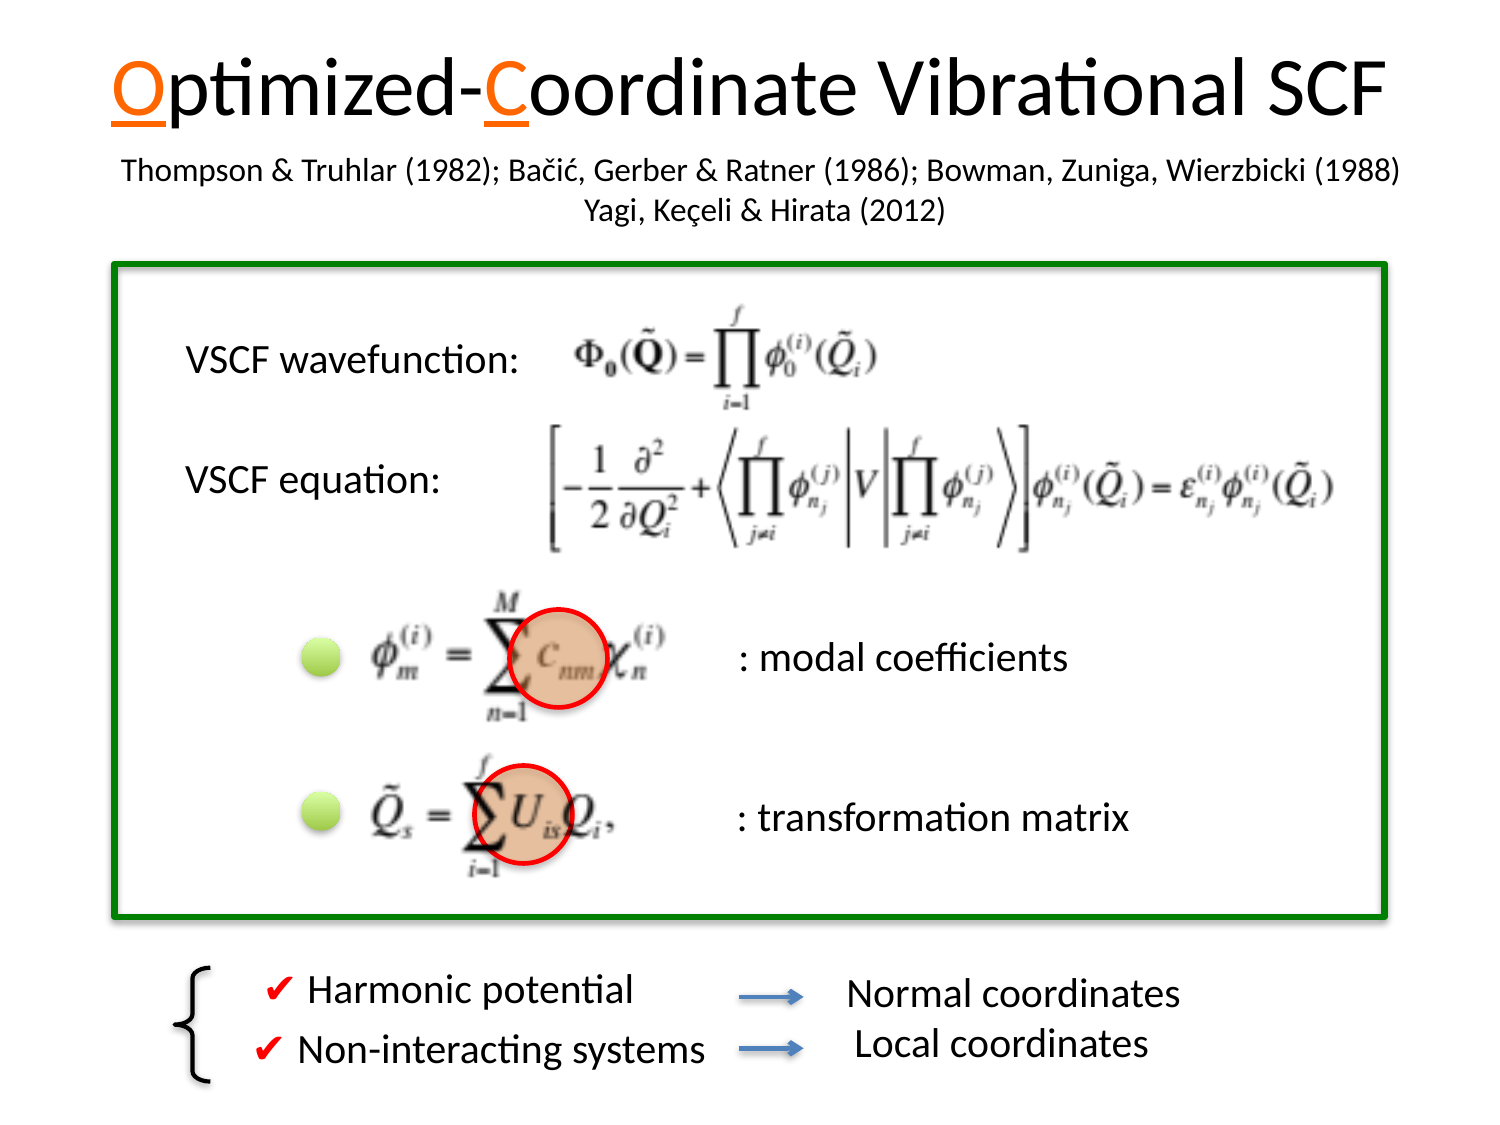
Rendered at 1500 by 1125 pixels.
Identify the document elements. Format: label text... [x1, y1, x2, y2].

text_box [114, 263, 1385, 918]
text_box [570, 297, 878, 414]
text_box VSCF equation: [170, 444, 457, 509]
title Optimized-Coordinate Vibrational SCF [0, 24, 1500, 141]
text_box : modal coefficients [723, 622, 1084, 688]
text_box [546, 417, 1336, 556]
text_box VSCF wavefunction: [170, 324, 536, 390]
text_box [366, 578, 673, 726]
text_box Thompson & Truhlar (1982); Bačić, Gerber & Ratner (1986); Bowman, Zuniga, Wierzbicki (1988) Yagi, Keçeli & Hirata (2012) [55, 141, 1475, 236]
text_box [174, 954, 1212, 1082]
text_box [301, 637, 341, 677]
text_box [301, 745, 1158, 881]
